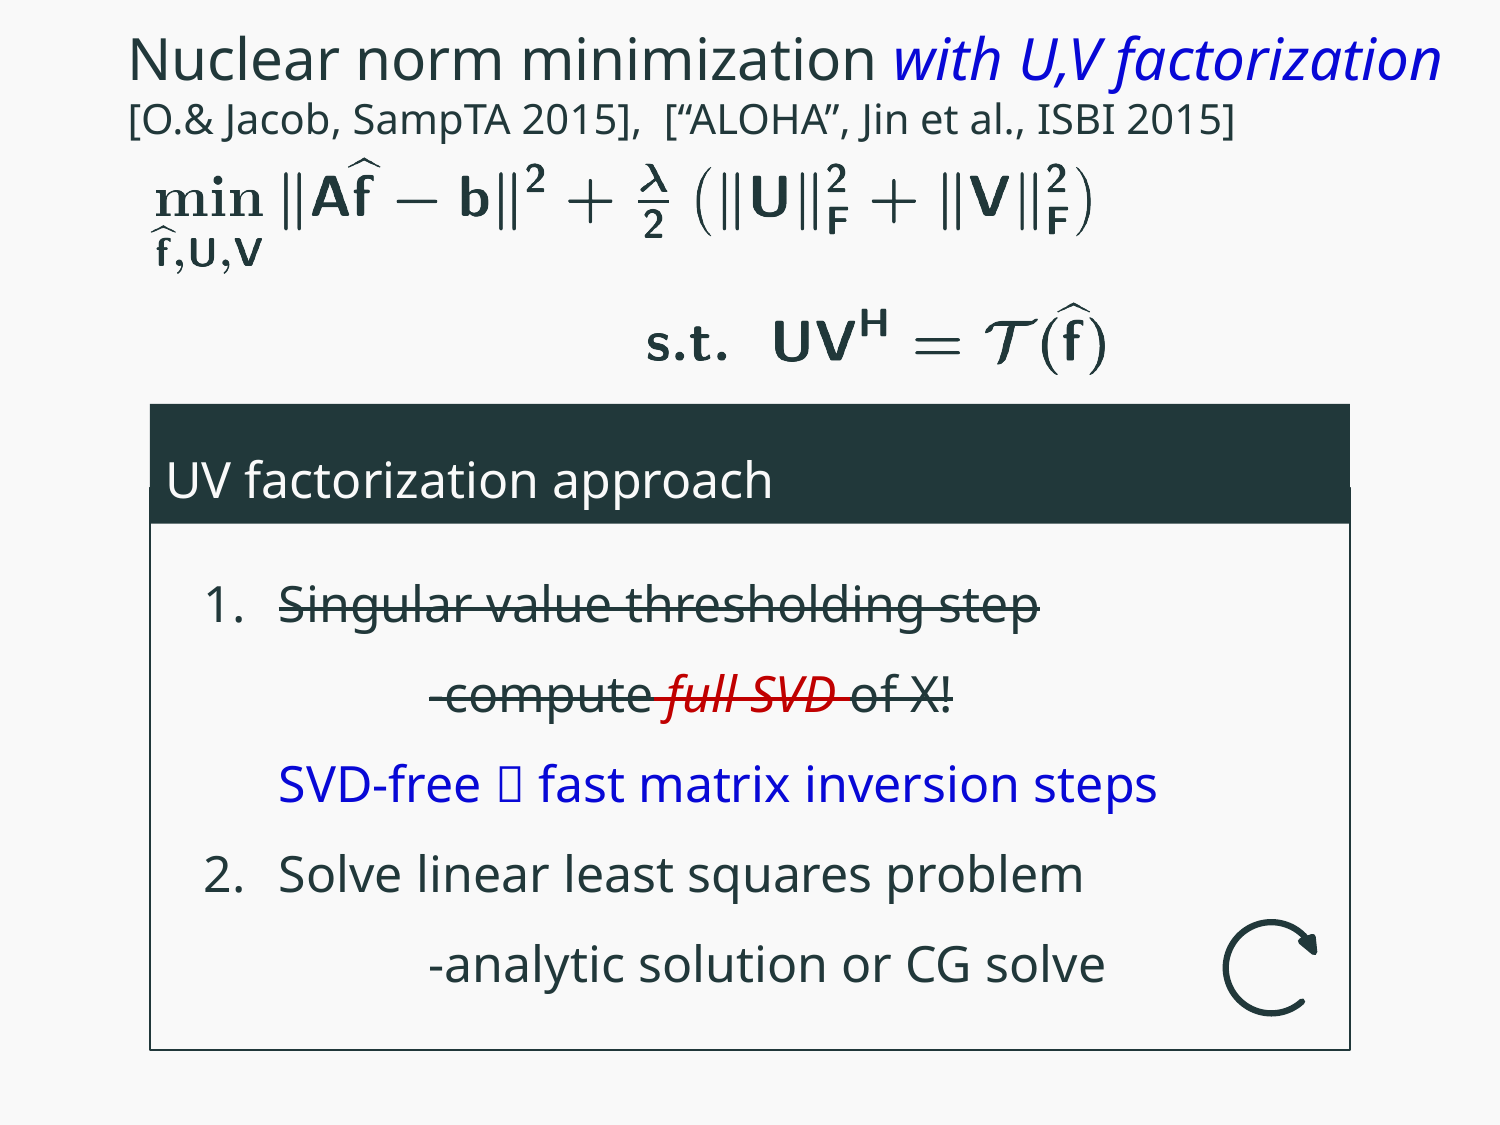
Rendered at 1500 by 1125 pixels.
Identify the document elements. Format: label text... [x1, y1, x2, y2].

picture [149, 157, 1105, 376]
text_box Singular value thresholding step -compute full SVD of X! SVD-free  fast matrix inversion steps Solve linear least squares problem -analytic solution or CG solve [188, 527, 1175, 1008]
text_box [149, 487, 1351, 1051]
text_box UV factorization approach [149, 403, 1350, 524]
text_box Nuclear norm minimization with U,V factorization [O.& Jacob, SampTA 2015], [“ALOHA”, Jin et al., ISBI 2015] [112, 14, 1500, 150]
text_box [1224, 921, 1316, 1015]
